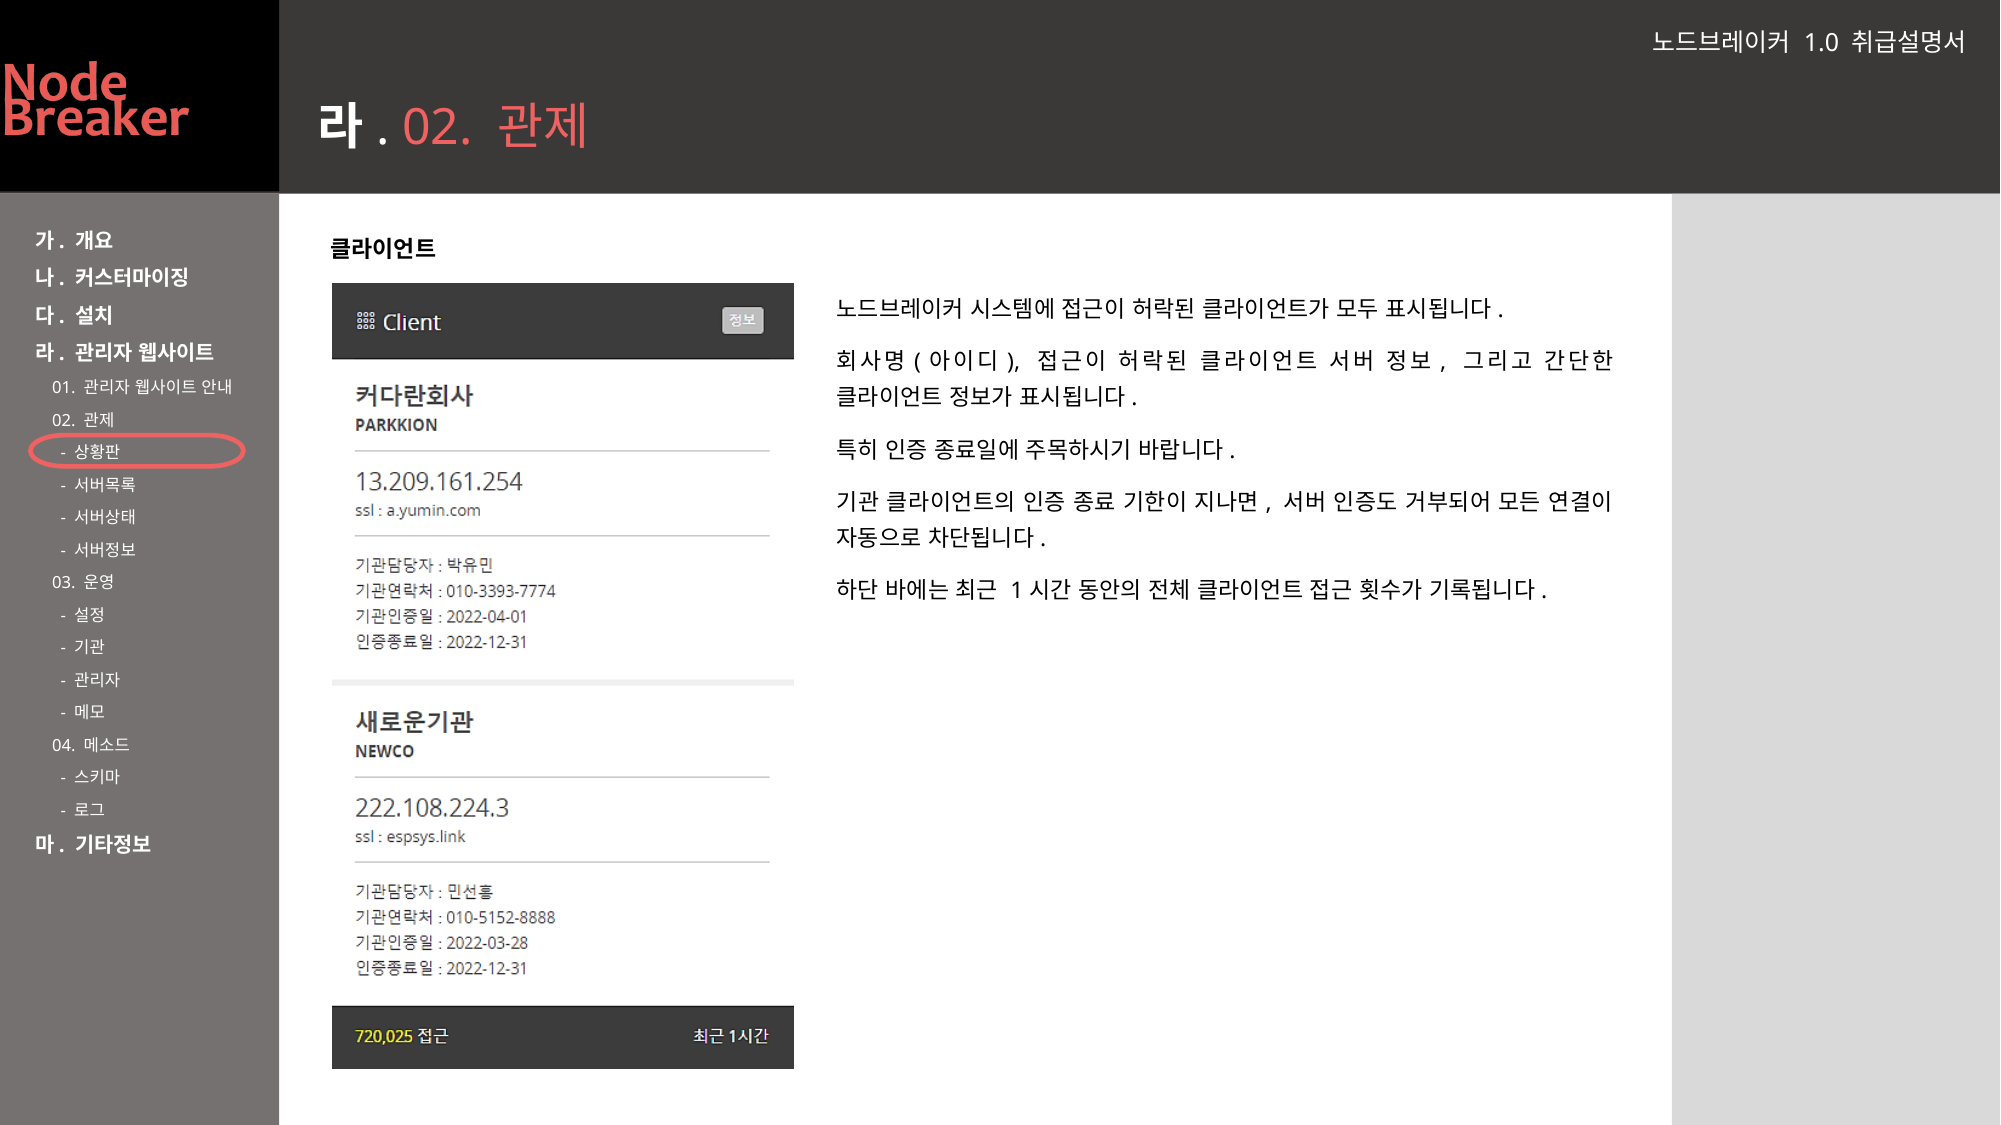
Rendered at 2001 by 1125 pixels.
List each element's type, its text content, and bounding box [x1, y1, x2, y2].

text_box [29, 434, 245, 468]
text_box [0, 0, 280, 192]
text_box 클라이언트 [315, 224, 1662, 269]
title 라. 02. 관제 [302, 80, 2000, 178]
text_box 노드브레이커 1.0 취급설명서 [1403, 20, 1982, 67]
text_box 노드브레이커 시스템에 접근이 허락된 클라이언트가 모두 표시됩니다. 회사명(아이디), 접근이 허락된 클라이언트 서버 정보, 그리고 간단한 클라이언트 정보가 표시됩니다. 특히 인증 종료일에 주목하시기 바랍니다. 기관 클라이언트의 인증 종료 기한이 지나면, 서버 인증도 거부되어 모든 연결이 자동으로 차단됩니다. 하단 바에는 최근 1시간 동안의 전체 클라이언트 접근 횟수가 기록됩니다. [821, 279, 1629, 703]
text_box [1671, 193, 2000, 1125]
list 가. 개요 나. 커스터마이징 다. 설치 라. 관리자 웹사이트 01. 관리자 웹사이트 안내 02. 관제 - 상황판 - 서버목록 - 서버상태 - 서버정보 03. 운영 - 설정 - 기관 - 관리자 - 메모 04. 메소드 - 스키마 - 로그 마. 기타정보 [20, 219, 268, 983]
text_box [0, 0, 2000, 195]
text_box [0, 193, 280, 1125]
picture [331, 283, 794, 1069]
